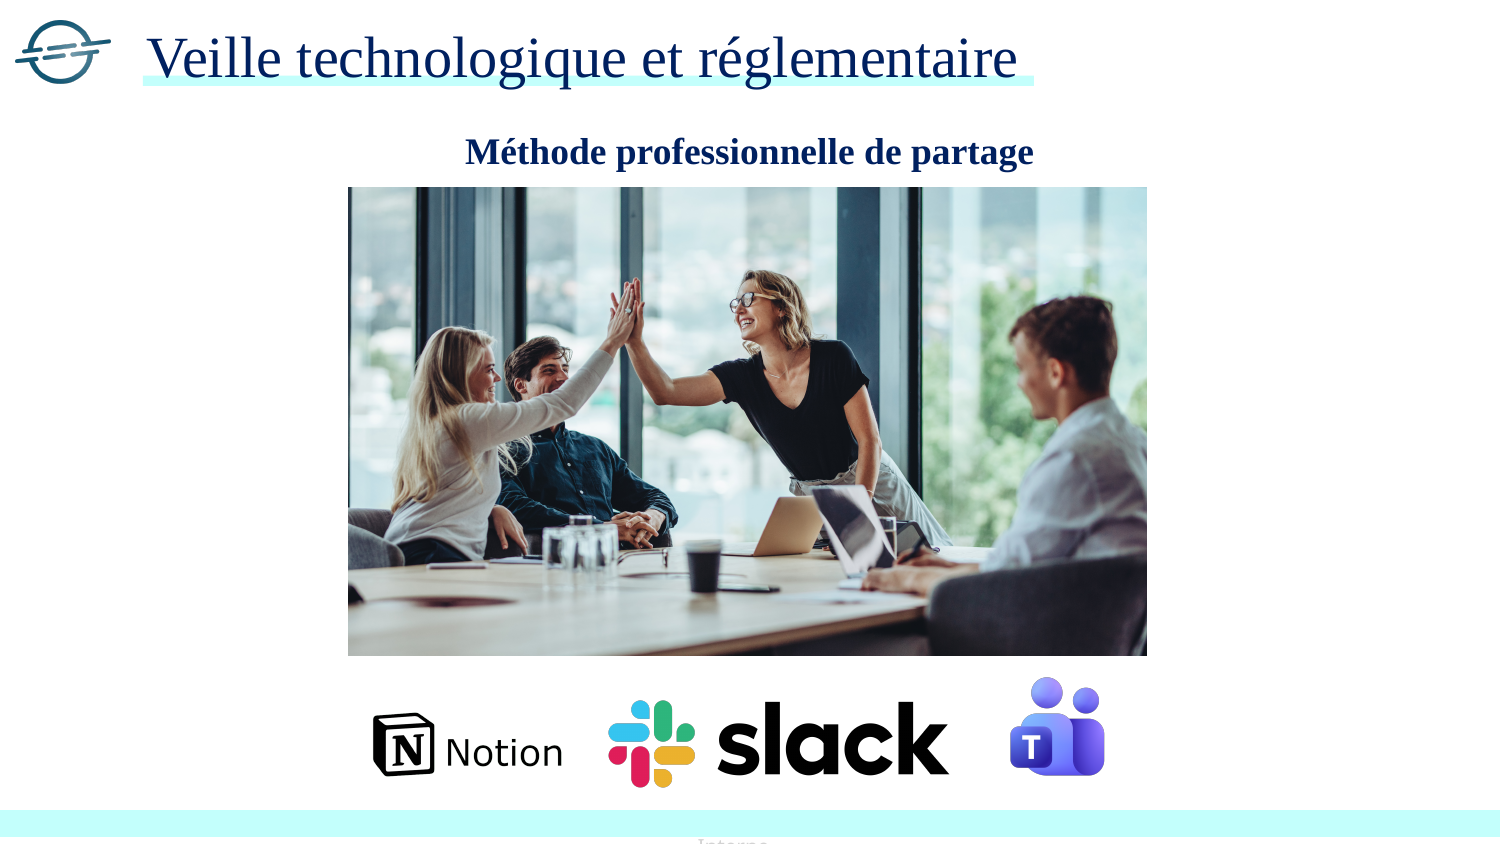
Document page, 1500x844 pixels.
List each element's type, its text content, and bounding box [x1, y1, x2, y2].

title Veille technologique et réglementaire [131, 4, 1085, 86]
picture [1000, 666, 1125, 792]
picture [348, 187, 1147, 656]
picture [370, 689, 565, 799]
picture [608, 700, 950, 788]
text_box Méthode professionnelle de partage [0, 119, 1500, 215]
picture [15, 20, 111, 84]
text_box [0, 810, 1500, 837]
